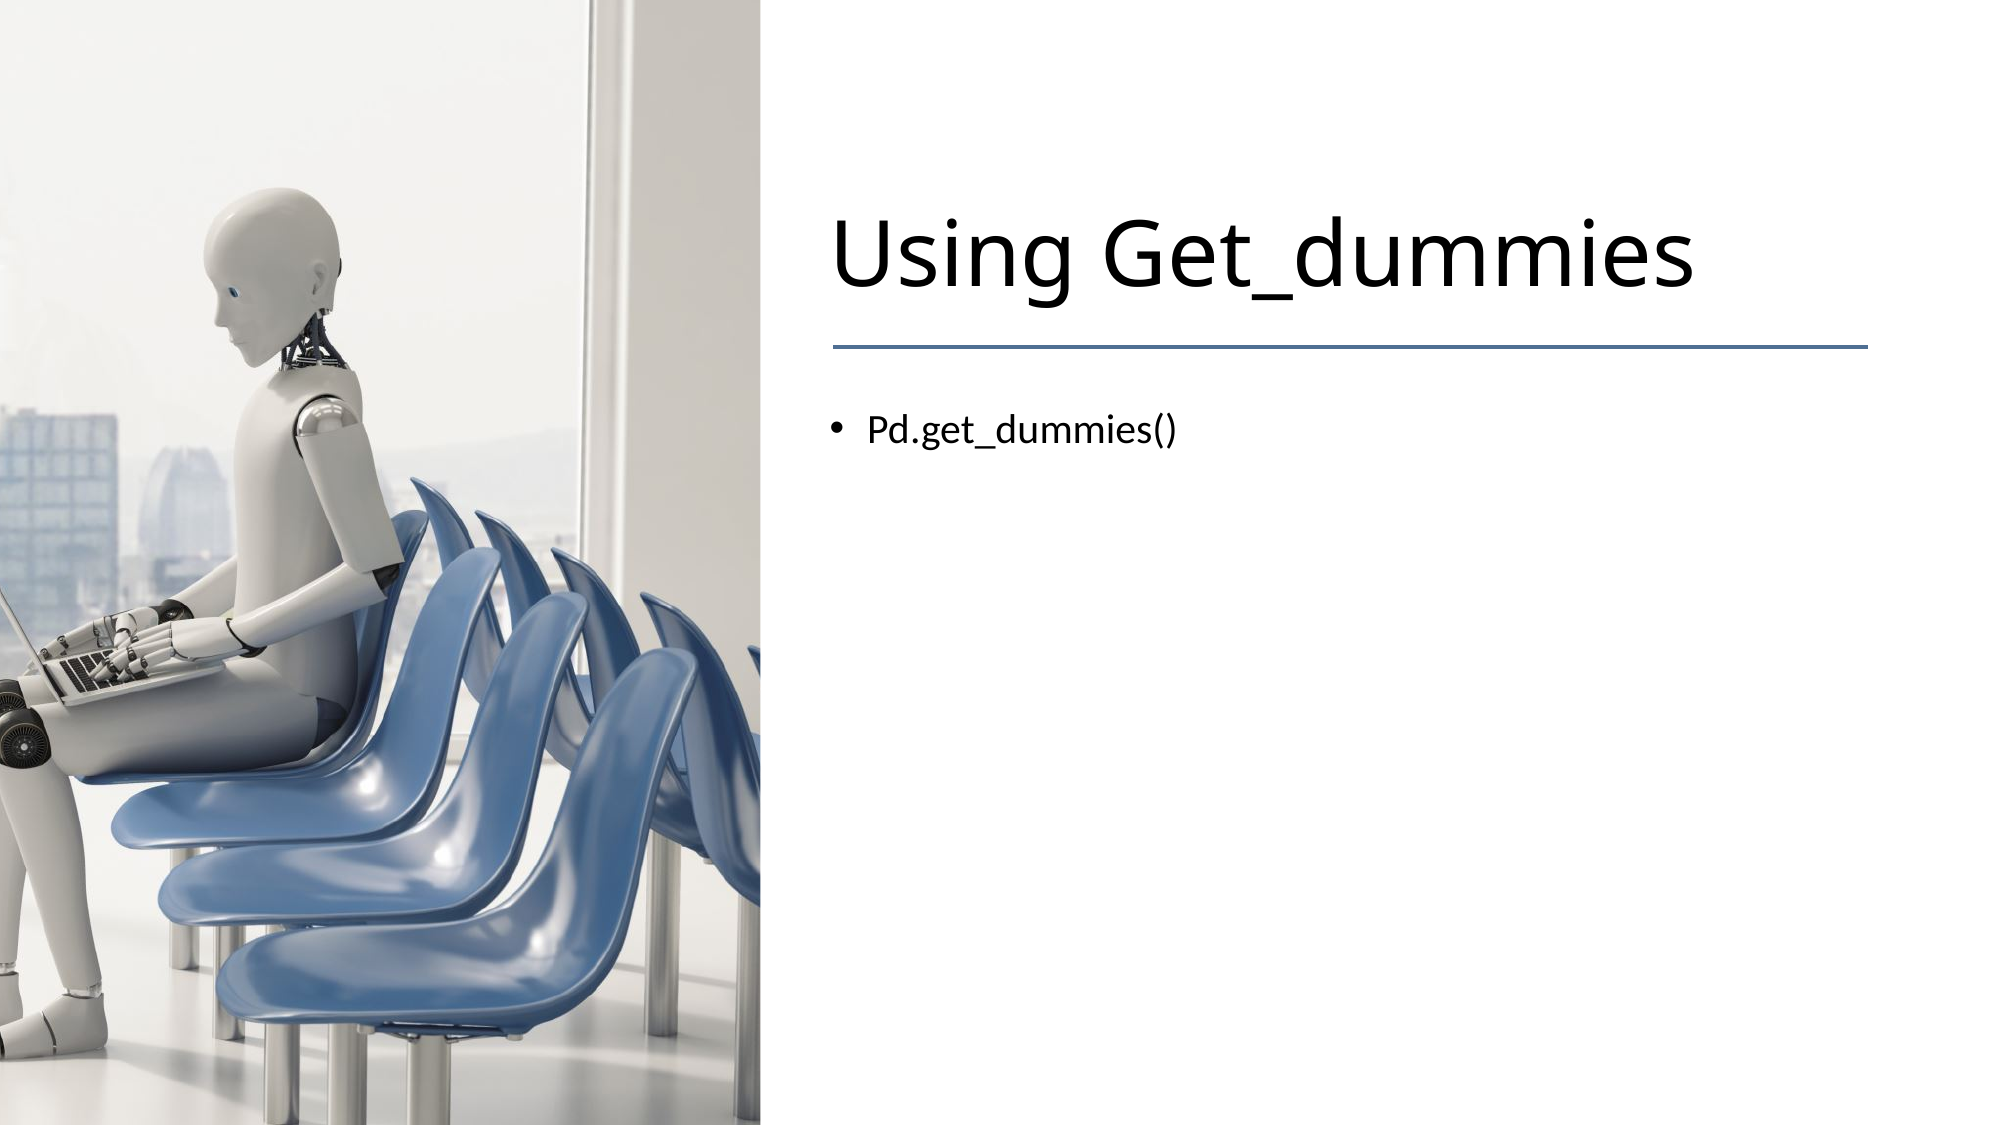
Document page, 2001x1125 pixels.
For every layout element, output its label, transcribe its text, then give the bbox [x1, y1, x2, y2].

title Using Get_dummies [814, 103, 1895, 315]
picture [0, 0, 761, 1125]
list Pd.get_dummies() [814, 399, 1895, 1021]
